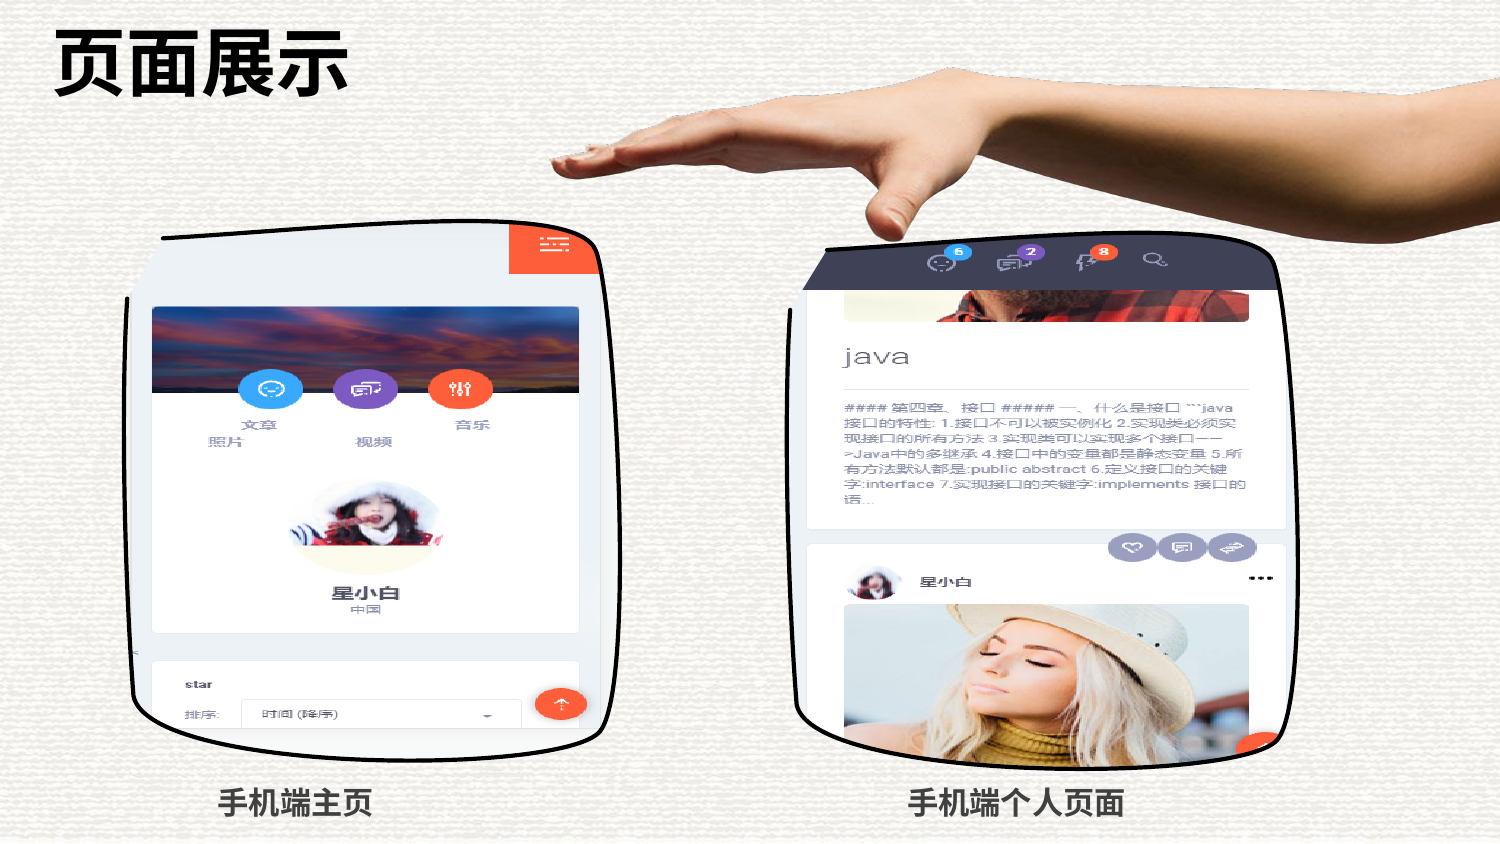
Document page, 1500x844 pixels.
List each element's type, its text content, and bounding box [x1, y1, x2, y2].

text_box [121, 218, 623, 763]
text_box [784, 252, 1300, 772]
text_box 页面展示 [5, 8, 397, 114]
text_box 手机端个人页面 [892, 776, 1141, 829]
picture [0, 0, 1500, 844]
text_box 手机端主页 [202, 776, 389, 829]
